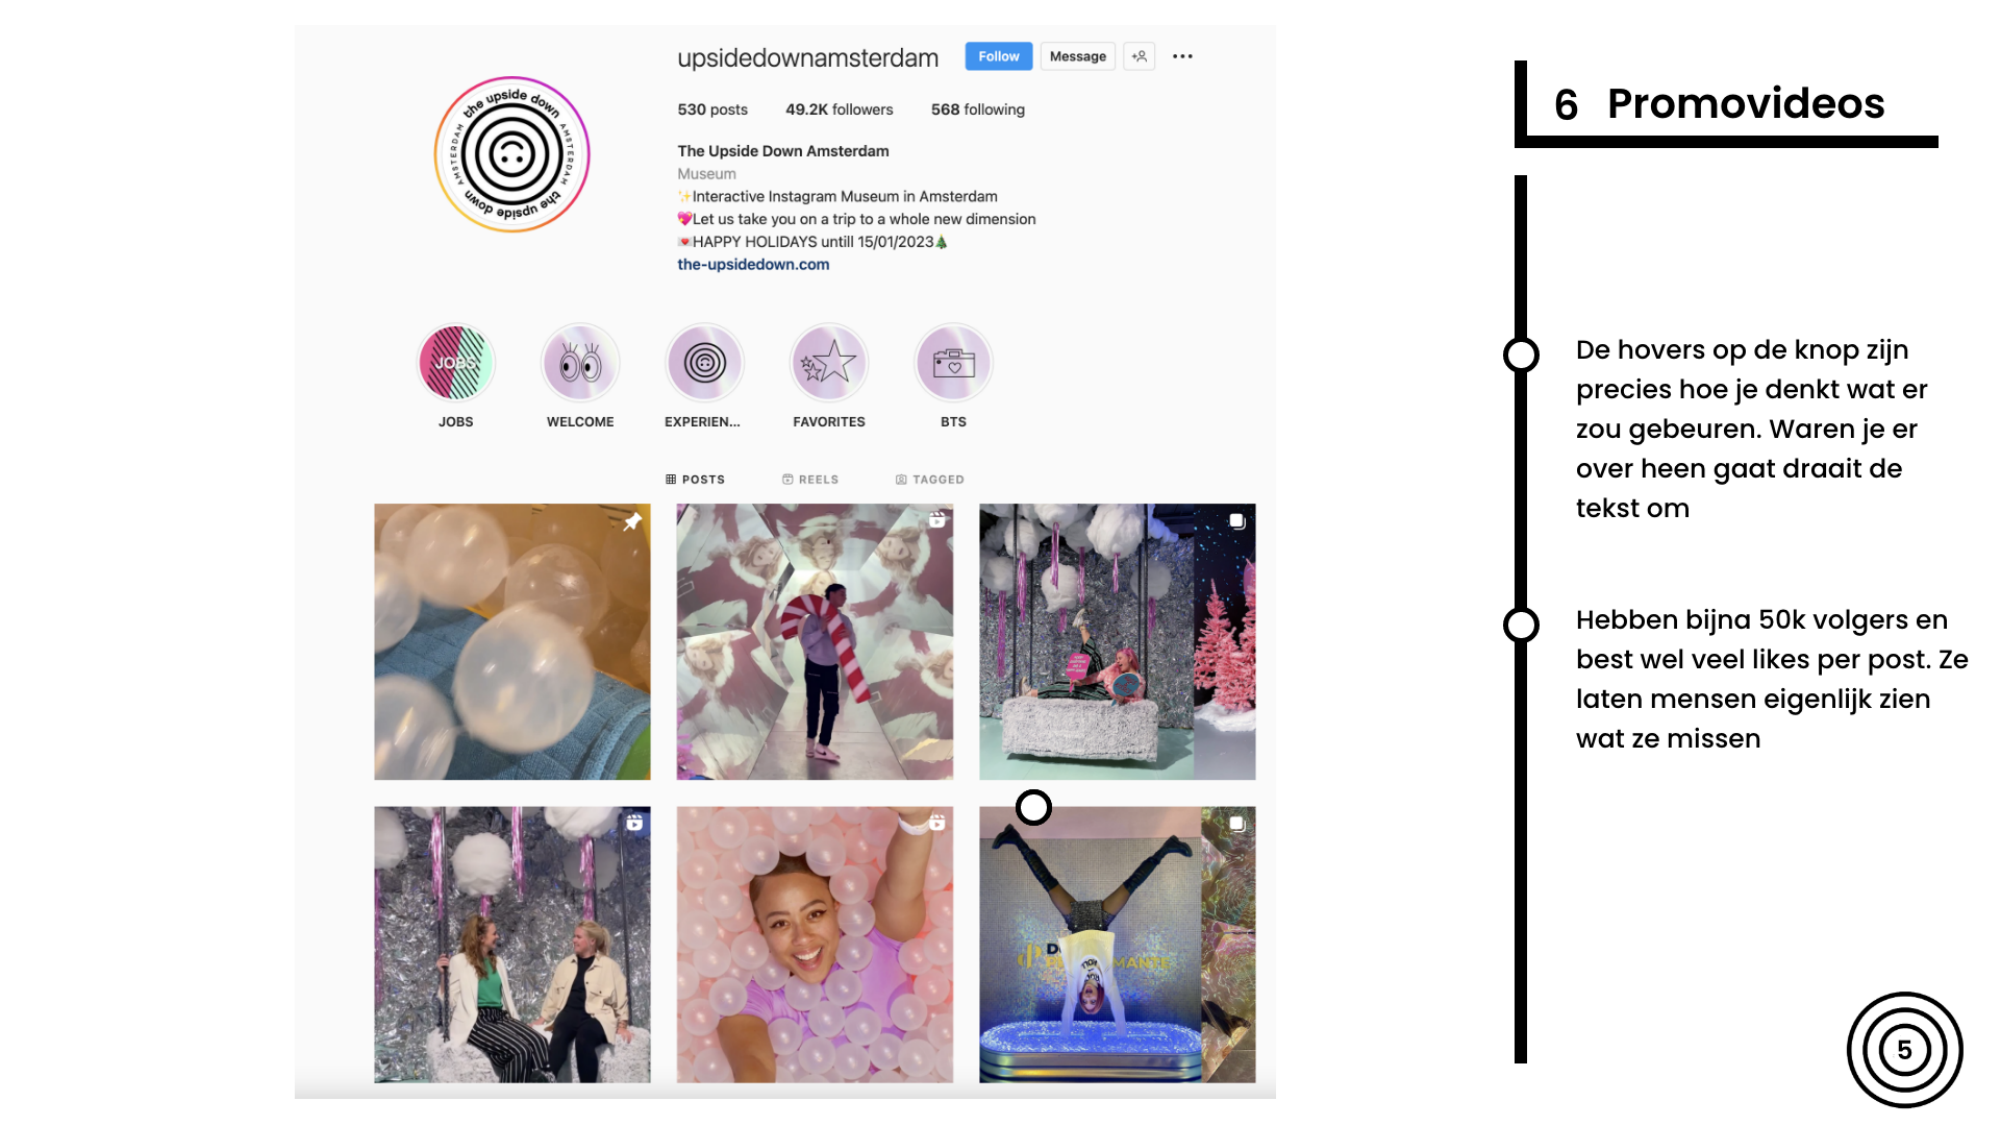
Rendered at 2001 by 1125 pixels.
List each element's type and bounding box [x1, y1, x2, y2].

list [0, 0, 2000, 1125]
